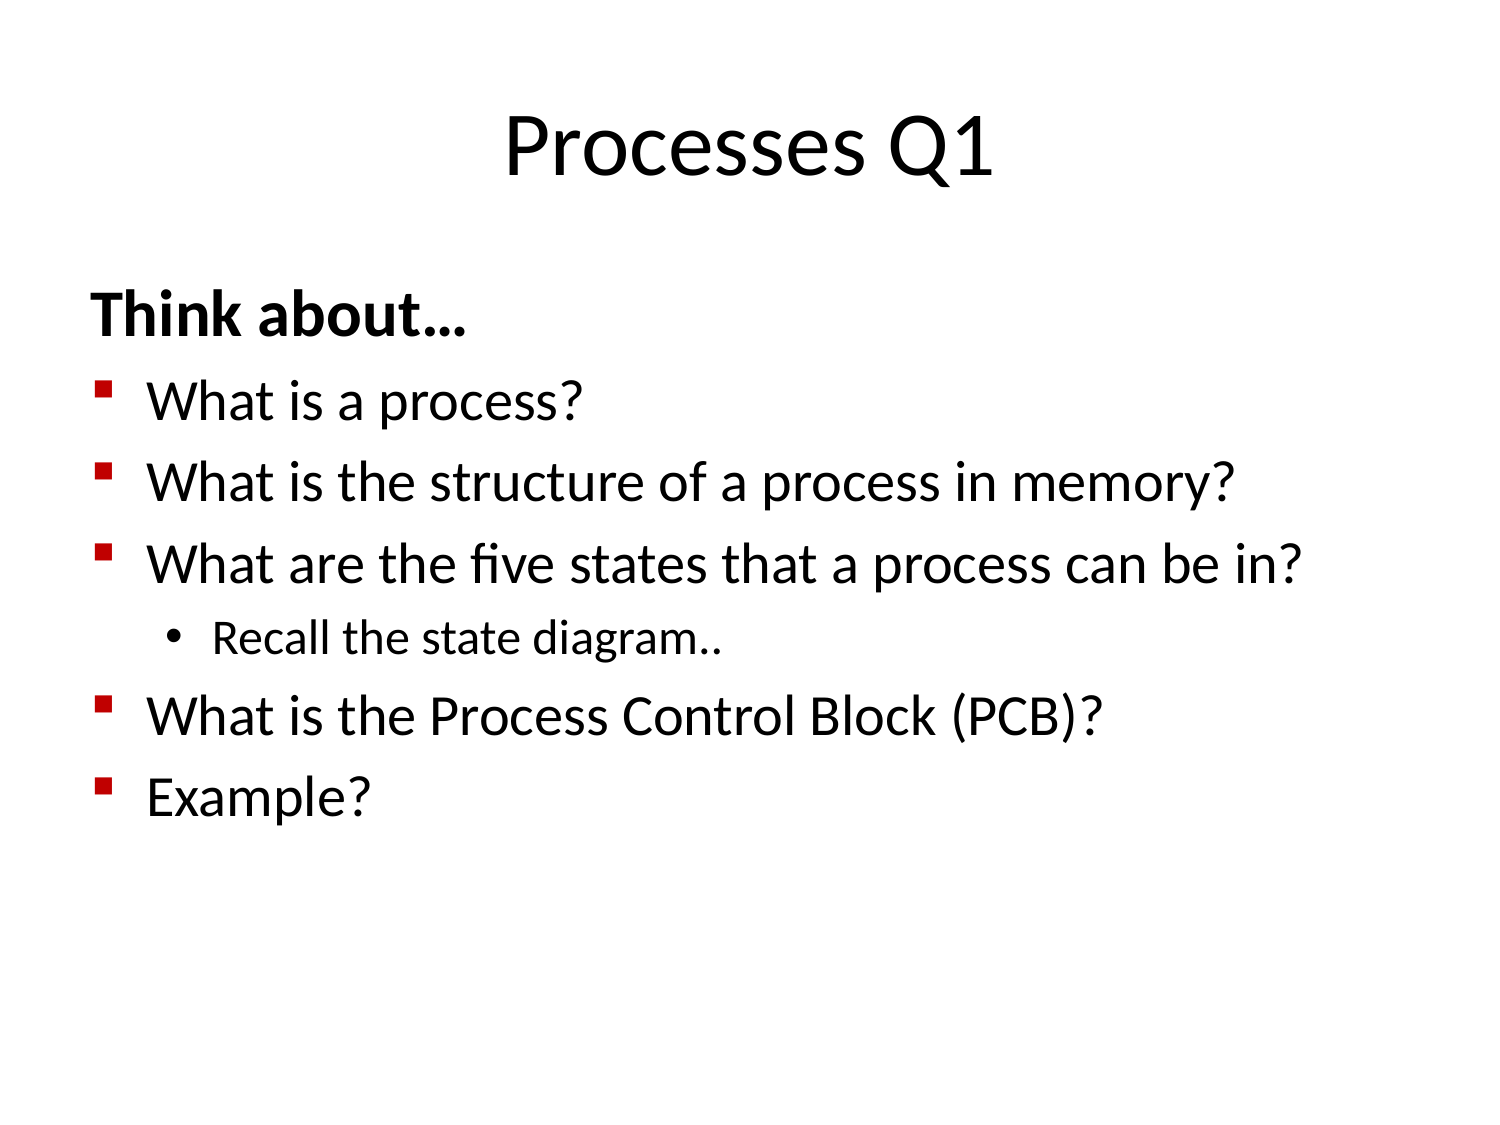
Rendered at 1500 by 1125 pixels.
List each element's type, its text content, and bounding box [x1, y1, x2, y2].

list Think about… What is a process? What is the structure of a process in memory? What are the five states that a process can be in? Recall the state diagram.. What is the Process Control Block (PCB)? Example? [75, 262, 1425, 1125]
title Processes Q1 [75, 45, 1425, 233]
